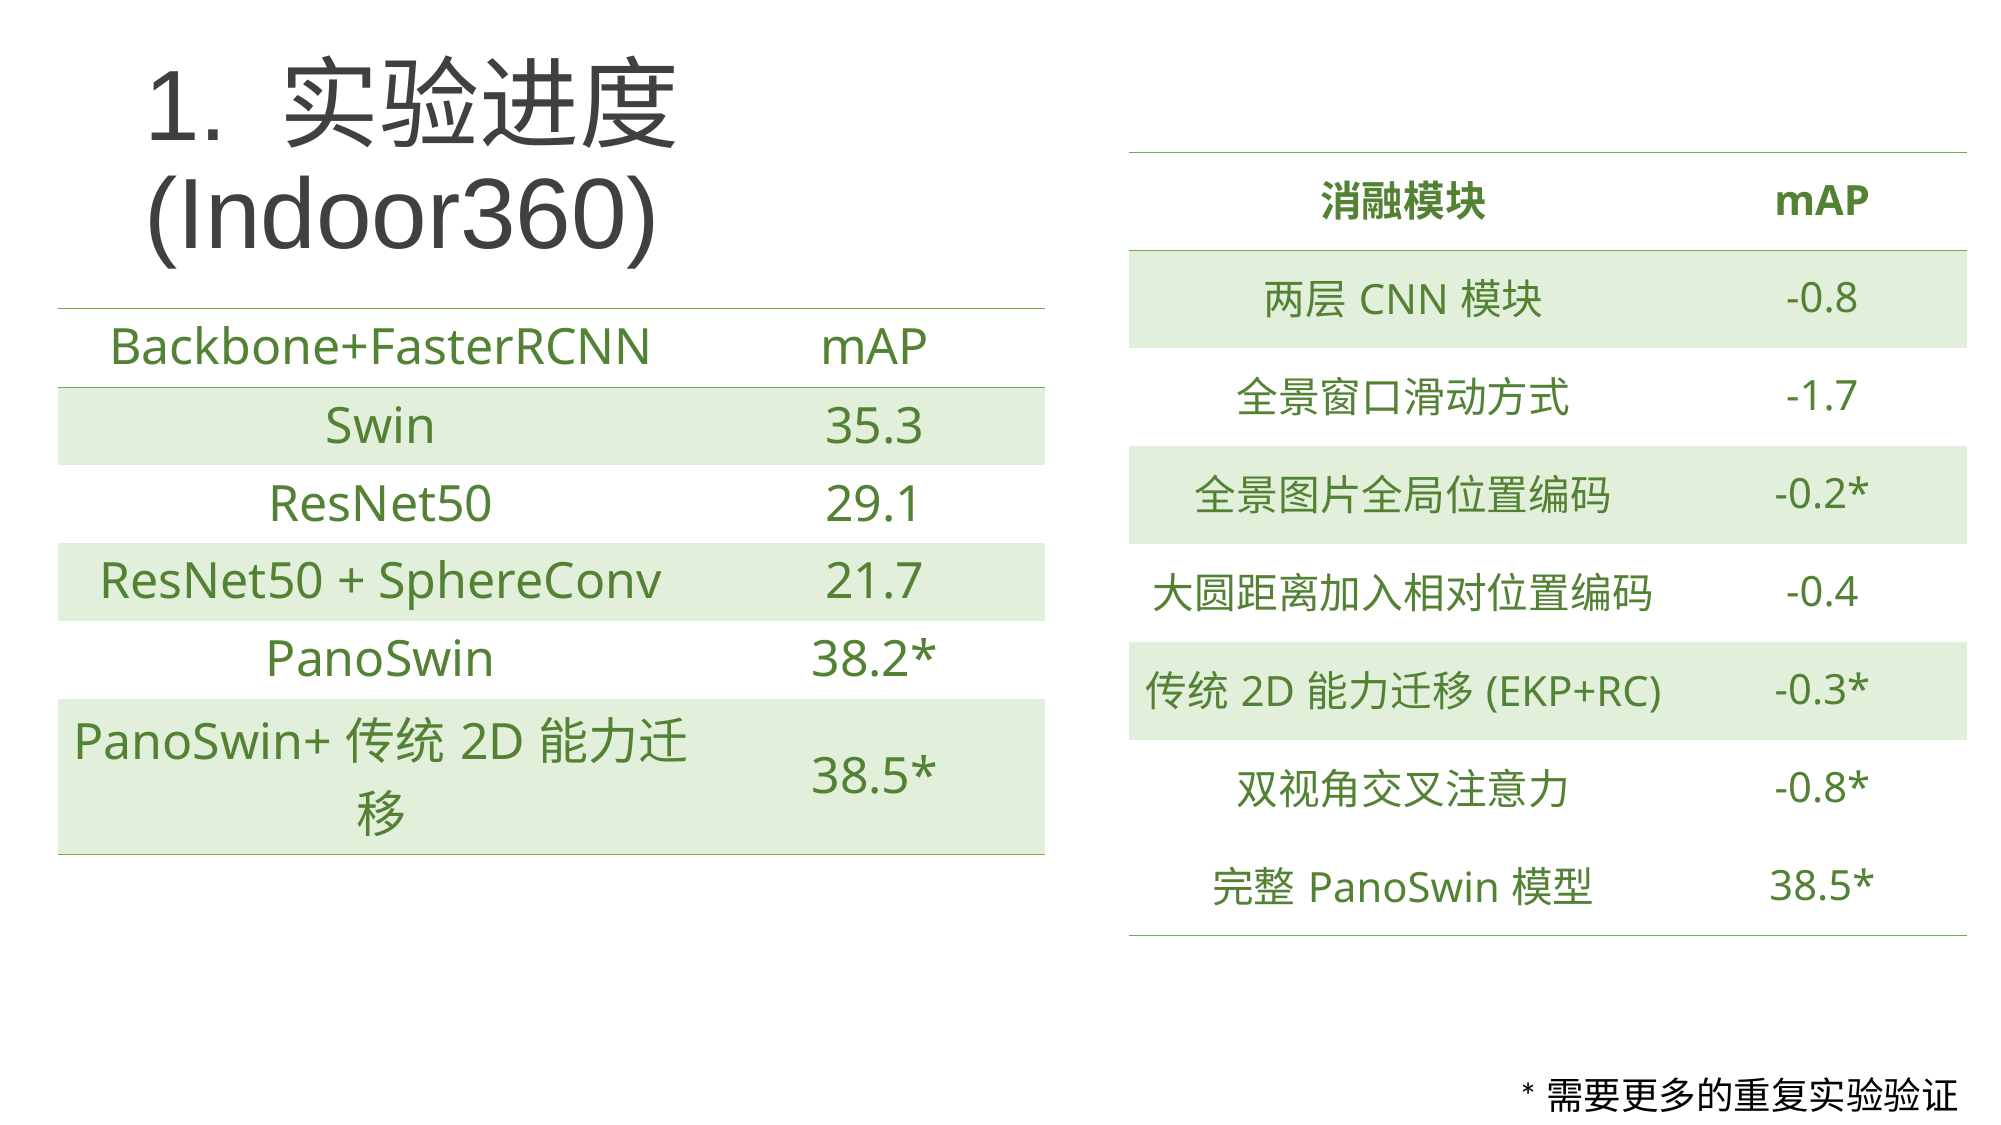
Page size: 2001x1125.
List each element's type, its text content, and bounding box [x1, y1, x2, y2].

table_cell 两层CNN模块 [1129, 251, 1678, 348]
table_header mAP [1678, 153, 1967, 250]
table_cell 21.7 [704, 543, 1045, 621]
table_cell -0.2* [1678, 446, 1967, 544]
table_cell 大圆距离加入相对位置编码 [1129, 544, 1678, 642]
table_cell 传统2D能力迁移(EKP+RC) [1129, 642, 1678, 740]
table_cell 全景图片全局位置编码 [1129, 446, 1678, 544]
table_header Backbone+FasterRCNN [58, 309, 704, 387]
table_cell 全景窗口滑动方式 [1129, 348, 1678, 446]
table_cell ResNet50 + SphereConv [58, 543, 704, 621]
table_cell -0.8* [1678, 740, 1967, 838]
table_cell 完整PanoSwin模型 [1129, 838, 1678, 935]
table_cell 38.5* [704, 699, 1045, 854]
table_header 消融模块 [1129, 153, 1678, 250]
subtitle 1. 实验进度(Indoor360) [129, 46, 1197, 197]
table_cell -1.7 [1678, 348, 1967, 446]
table_header mAP [704, 309, 1045, 387]
table_cell PanoSwin [58, 621, 704, 699]
table_cell Swin [58, 388, 704, 465]
text_box *需要更多的重复实验验证 [1503, 1064, 1974, 1125]
table_cell -0.8 [1678, 251, 1967, 348]
table_cell 38.5* [1678, 838, 1967, 935]
table_cell PanoSwin+传统2D能力迁移 [58, 699, 704, 854]
table_cell -0.3* [1678, 642, 1967, 740]
table_cell ResNet50 [58, 465, 704, 543]
table_cell -0.4 [1678, 544, 1967, 642]
table_cell 29.1 [704, 465, 1045, 543]
table_cell 35.3 [704, 388, 1045, 465]
table_cell 38.2* [704, 621, 1045, 699]
table_cell 双视角交叉注意力 [1129, 740, 1678, 838]
